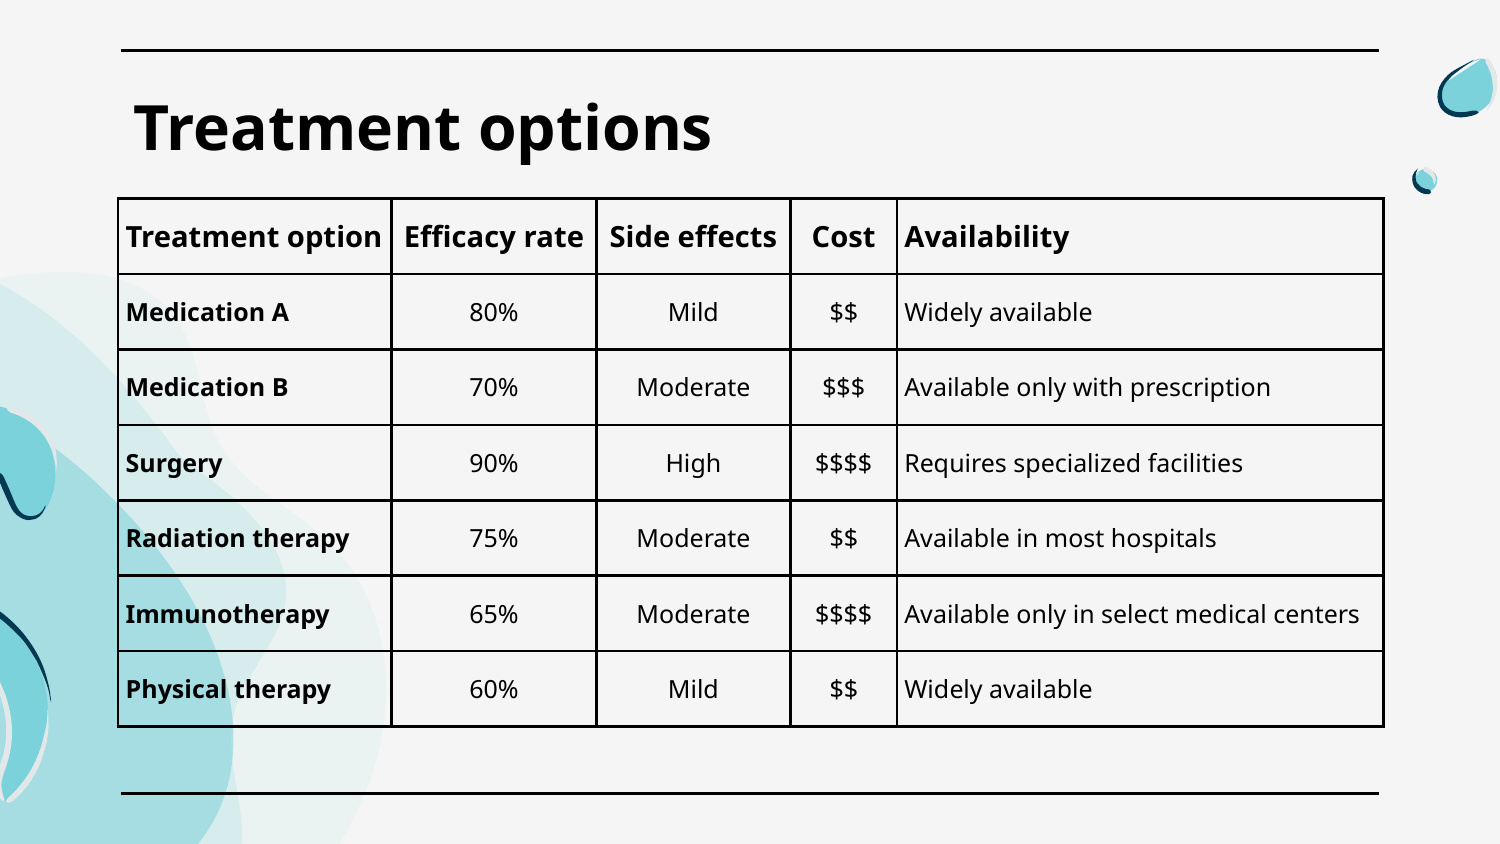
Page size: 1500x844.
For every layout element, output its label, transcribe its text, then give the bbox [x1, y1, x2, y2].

table_cell High [598, 426, 789, 499]
table_cell Surgery [119, 426, 390, 499]
table_cell Mild [598, 652, 789, 725]
table_cell $$ [792, 275, 896, 348]
table_cell Widely available [898, 652, 1382, 725]
table_cell Available only in select medical centers [898, 577, 1382, 650]
table_cell $$$ [792, 351, 896, 424]
table_cell Moderate [598, 351, 789, 424]
table_cell 80% [393, 275, 595, 348]
table_cell Physical therapy [119, 652, 390, 725]
table_cell Immunotherapy [119, 577, 390, 650]
table_cell Moderate [598, 502, 789, 574]
table_cell Medication B [119, 351, 390, 424]
table_cell Available only with prescription [898, 351, 1382, 424]
table_cell 75% [393, 502, 595, 574]
table_cell Medication A [119, 275, 390, 348]
table_header Efficacy rate [393, 200, 595, 273]
table_cell $$$$ [792, 426, 896, 499]
table_cell $$$$ [792, 577, 896, 650]
table_cell 70% [393, 351, 595, 424]
table_header Cost [792, 200, 896, 273]
table_cell Widely available [898, 275, 1382, 348]
table_cell Available in most hospitals [898, 502, 1382, 574]
table_cell Radiation therapy [119, 502, 390, 574]
table_header Treatment option [119, 200, 390, 273]
title Treatment options [118, 72, 1382, 167]
table_cell 60% [393, 652, 595, 725]
table_cell 90% [393, 426, 595, 499]
table_cell $$ [792, 502, 896, 574]
table_cell 65% [393, 577, 595, 650]
table_cell $$ [792, 652, 896, 725]
table_cell Moderate [598, 577, 789, 650]
table_header Availability [898, 200, 1382, 273]
table_cell Mild [598, 275, 789, 348]
table_header Side effects [598, 200, 789, 273]
table_cell Requires specialized facilities [898, 426, 1382, 499]
